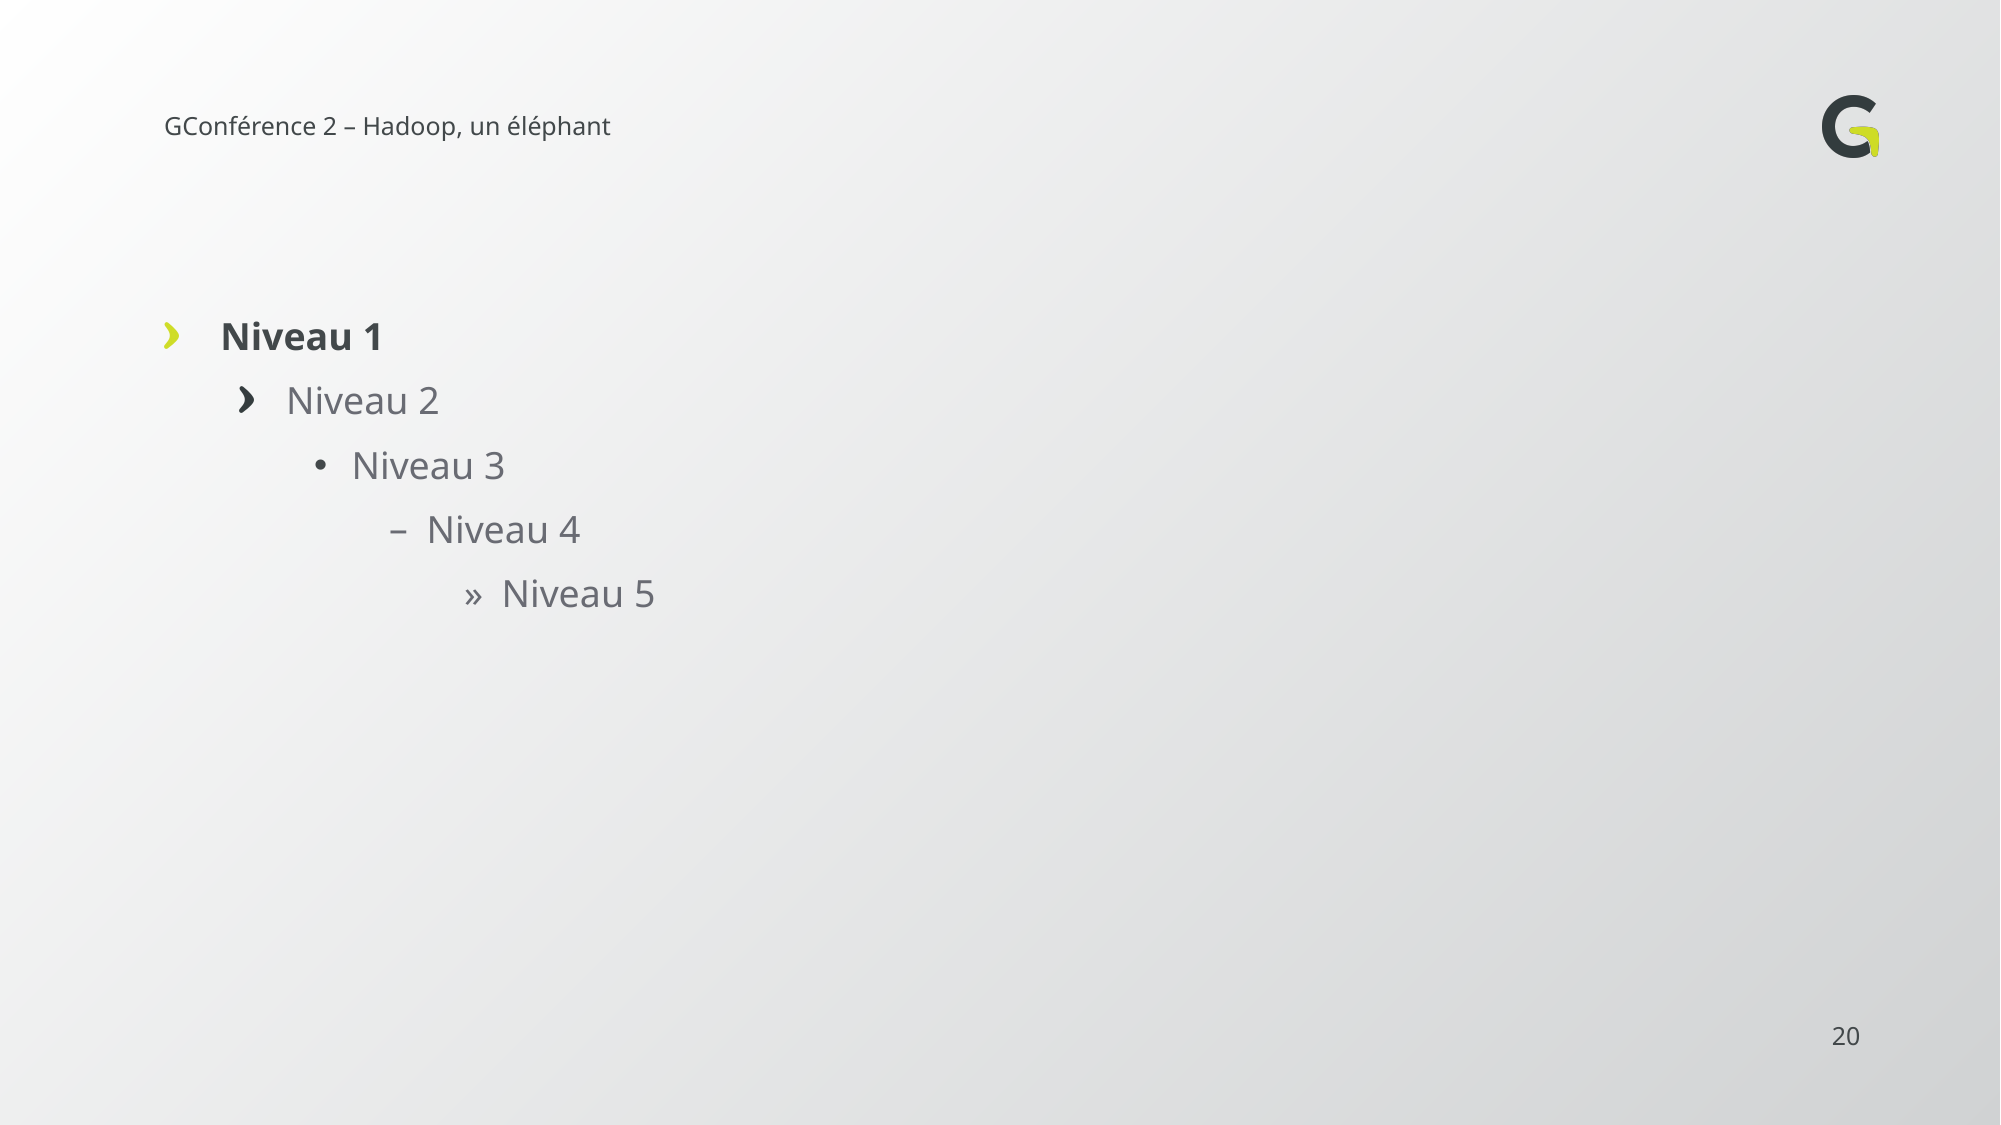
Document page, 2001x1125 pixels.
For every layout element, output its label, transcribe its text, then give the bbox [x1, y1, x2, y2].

picture [164, 322, 179, 349]
picture [1822, 95, 1879, 158]
picture [239, 386, 254, 413]
slide_number 20 [1783, 1013, 1876, 1059]
list Niveau 1 Niveau 2 Niveau 3 Niveau 4 Niveau 5 [149, 296, 1703, 976]
